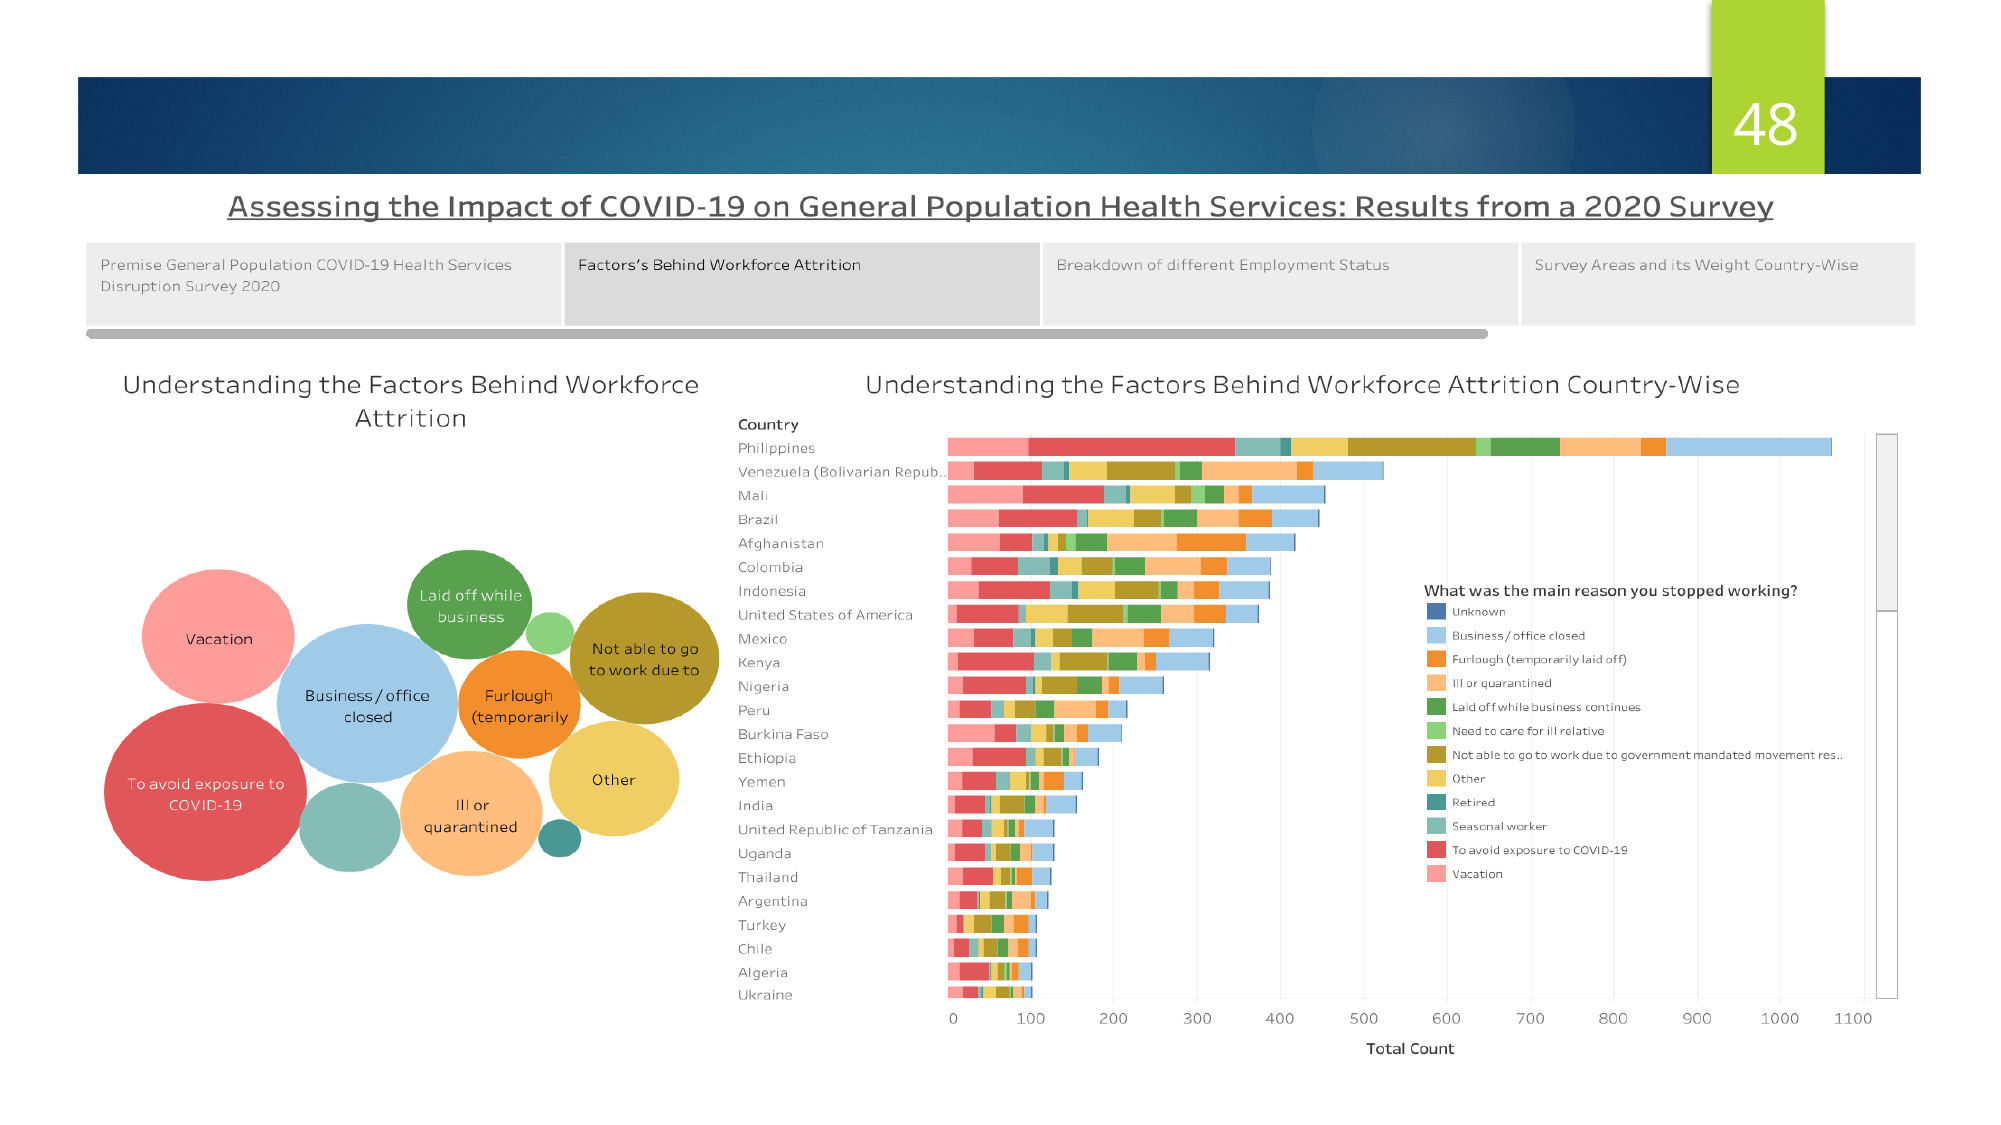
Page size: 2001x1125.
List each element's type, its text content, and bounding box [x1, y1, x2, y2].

slide_number 48 [1698, 48, 1836, 171]
picture [74, 174, 1925, 1090]
